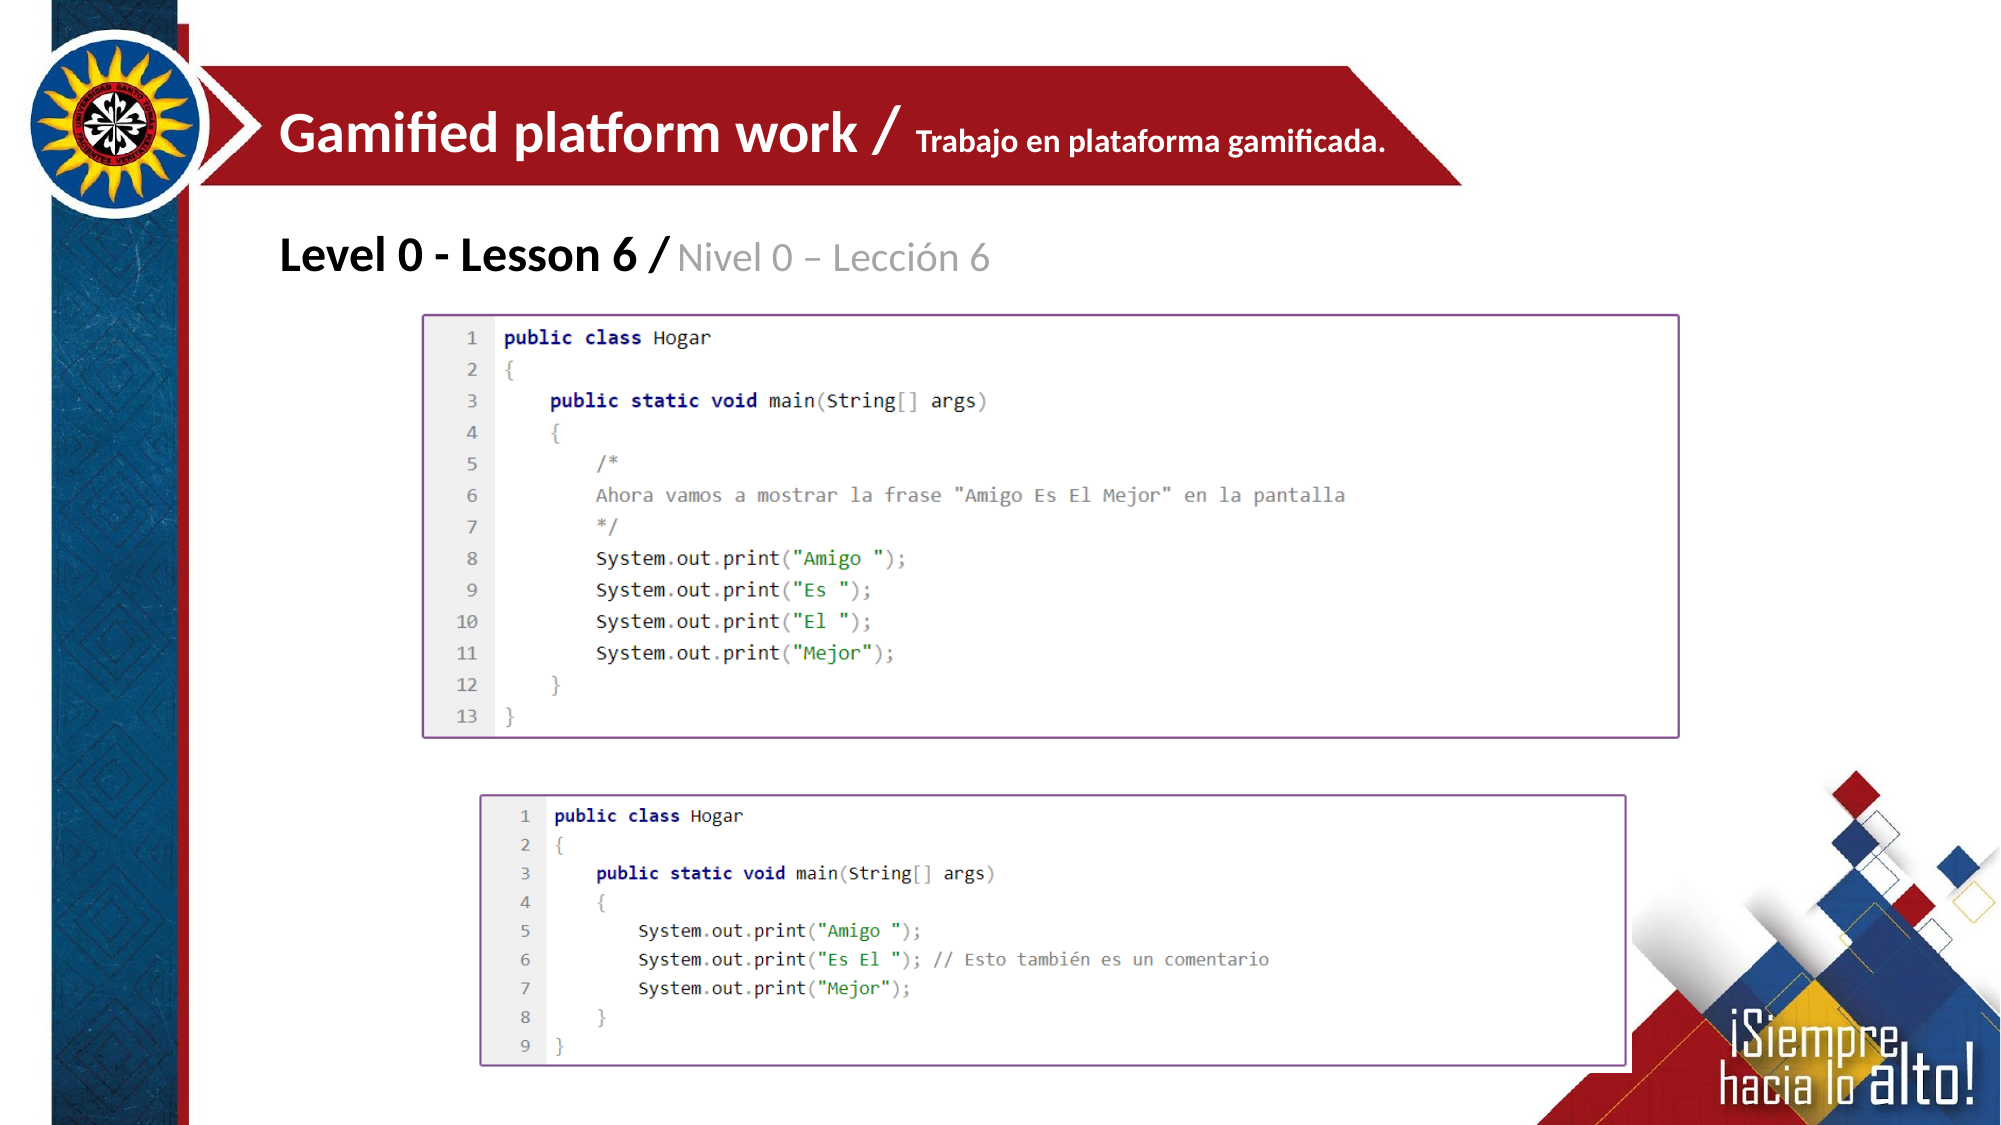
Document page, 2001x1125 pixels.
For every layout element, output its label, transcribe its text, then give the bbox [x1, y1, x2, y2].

text_box Level 0 - Lesson 6 / Nivel 0 – Lección 6 [264, 213, 1839, 289]
picture [0, 0, 2001, 1125]
text_box Gamified platform work / Trabajo en plataforma gamificada. [264, 78, 1462, 173]
